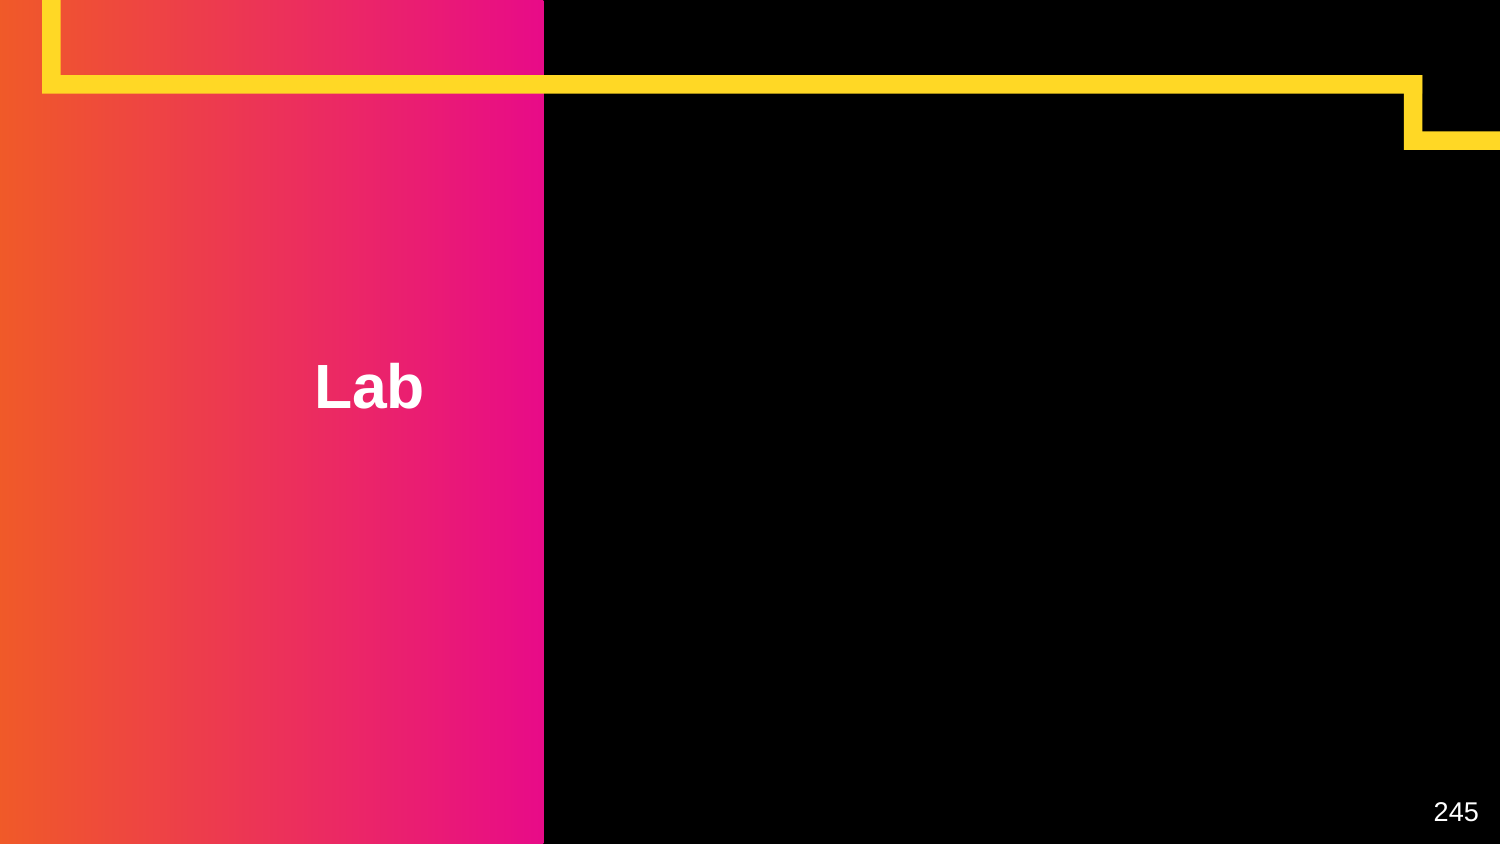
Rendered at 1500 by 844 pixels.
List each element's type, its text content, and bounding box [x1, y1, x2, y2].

slide_number 245 [1403, 779, 1494, 844]
title Lab [42, 343, 433, 430]
